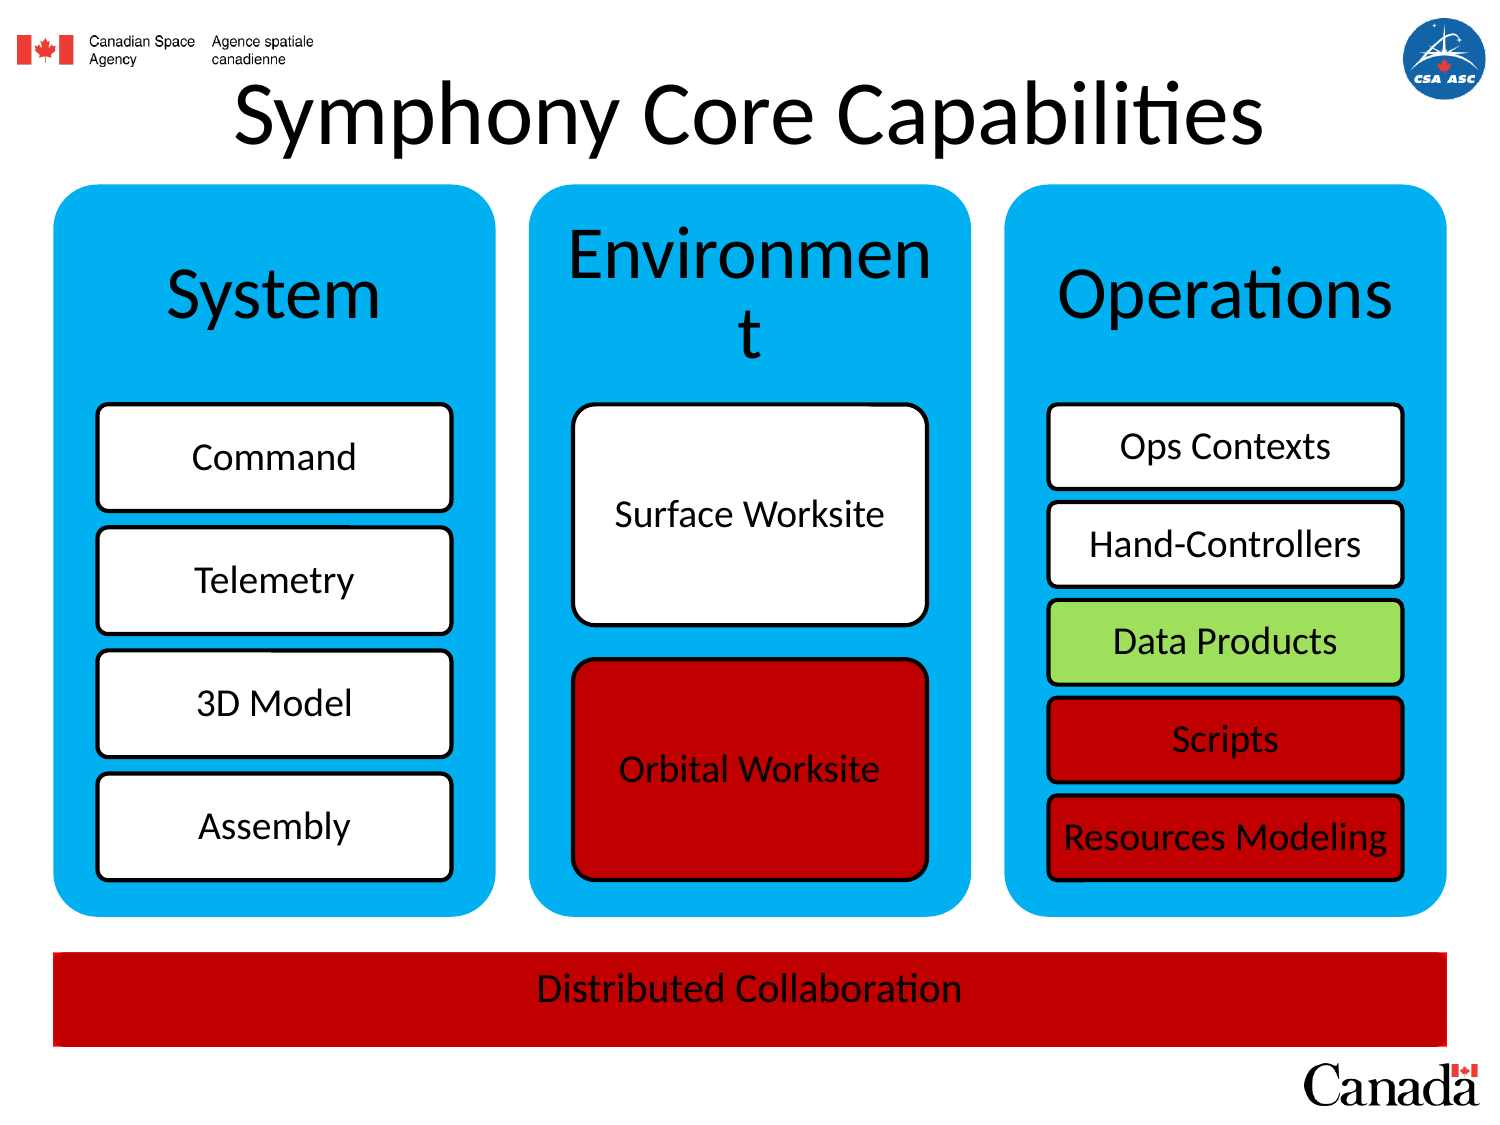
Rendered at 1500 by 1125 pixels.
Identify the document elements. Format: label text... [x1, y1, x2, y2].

text_box Symphony Core Capabilities [74, 45, 1425, 182]
picture [1304, 1063, 1480, 1106]
picture [1402, 17, 1486, 100]
picture [17, 35, 313, 67]
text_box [52, 184, 1448, 918]
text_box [52, 951, 1448, 1047]
